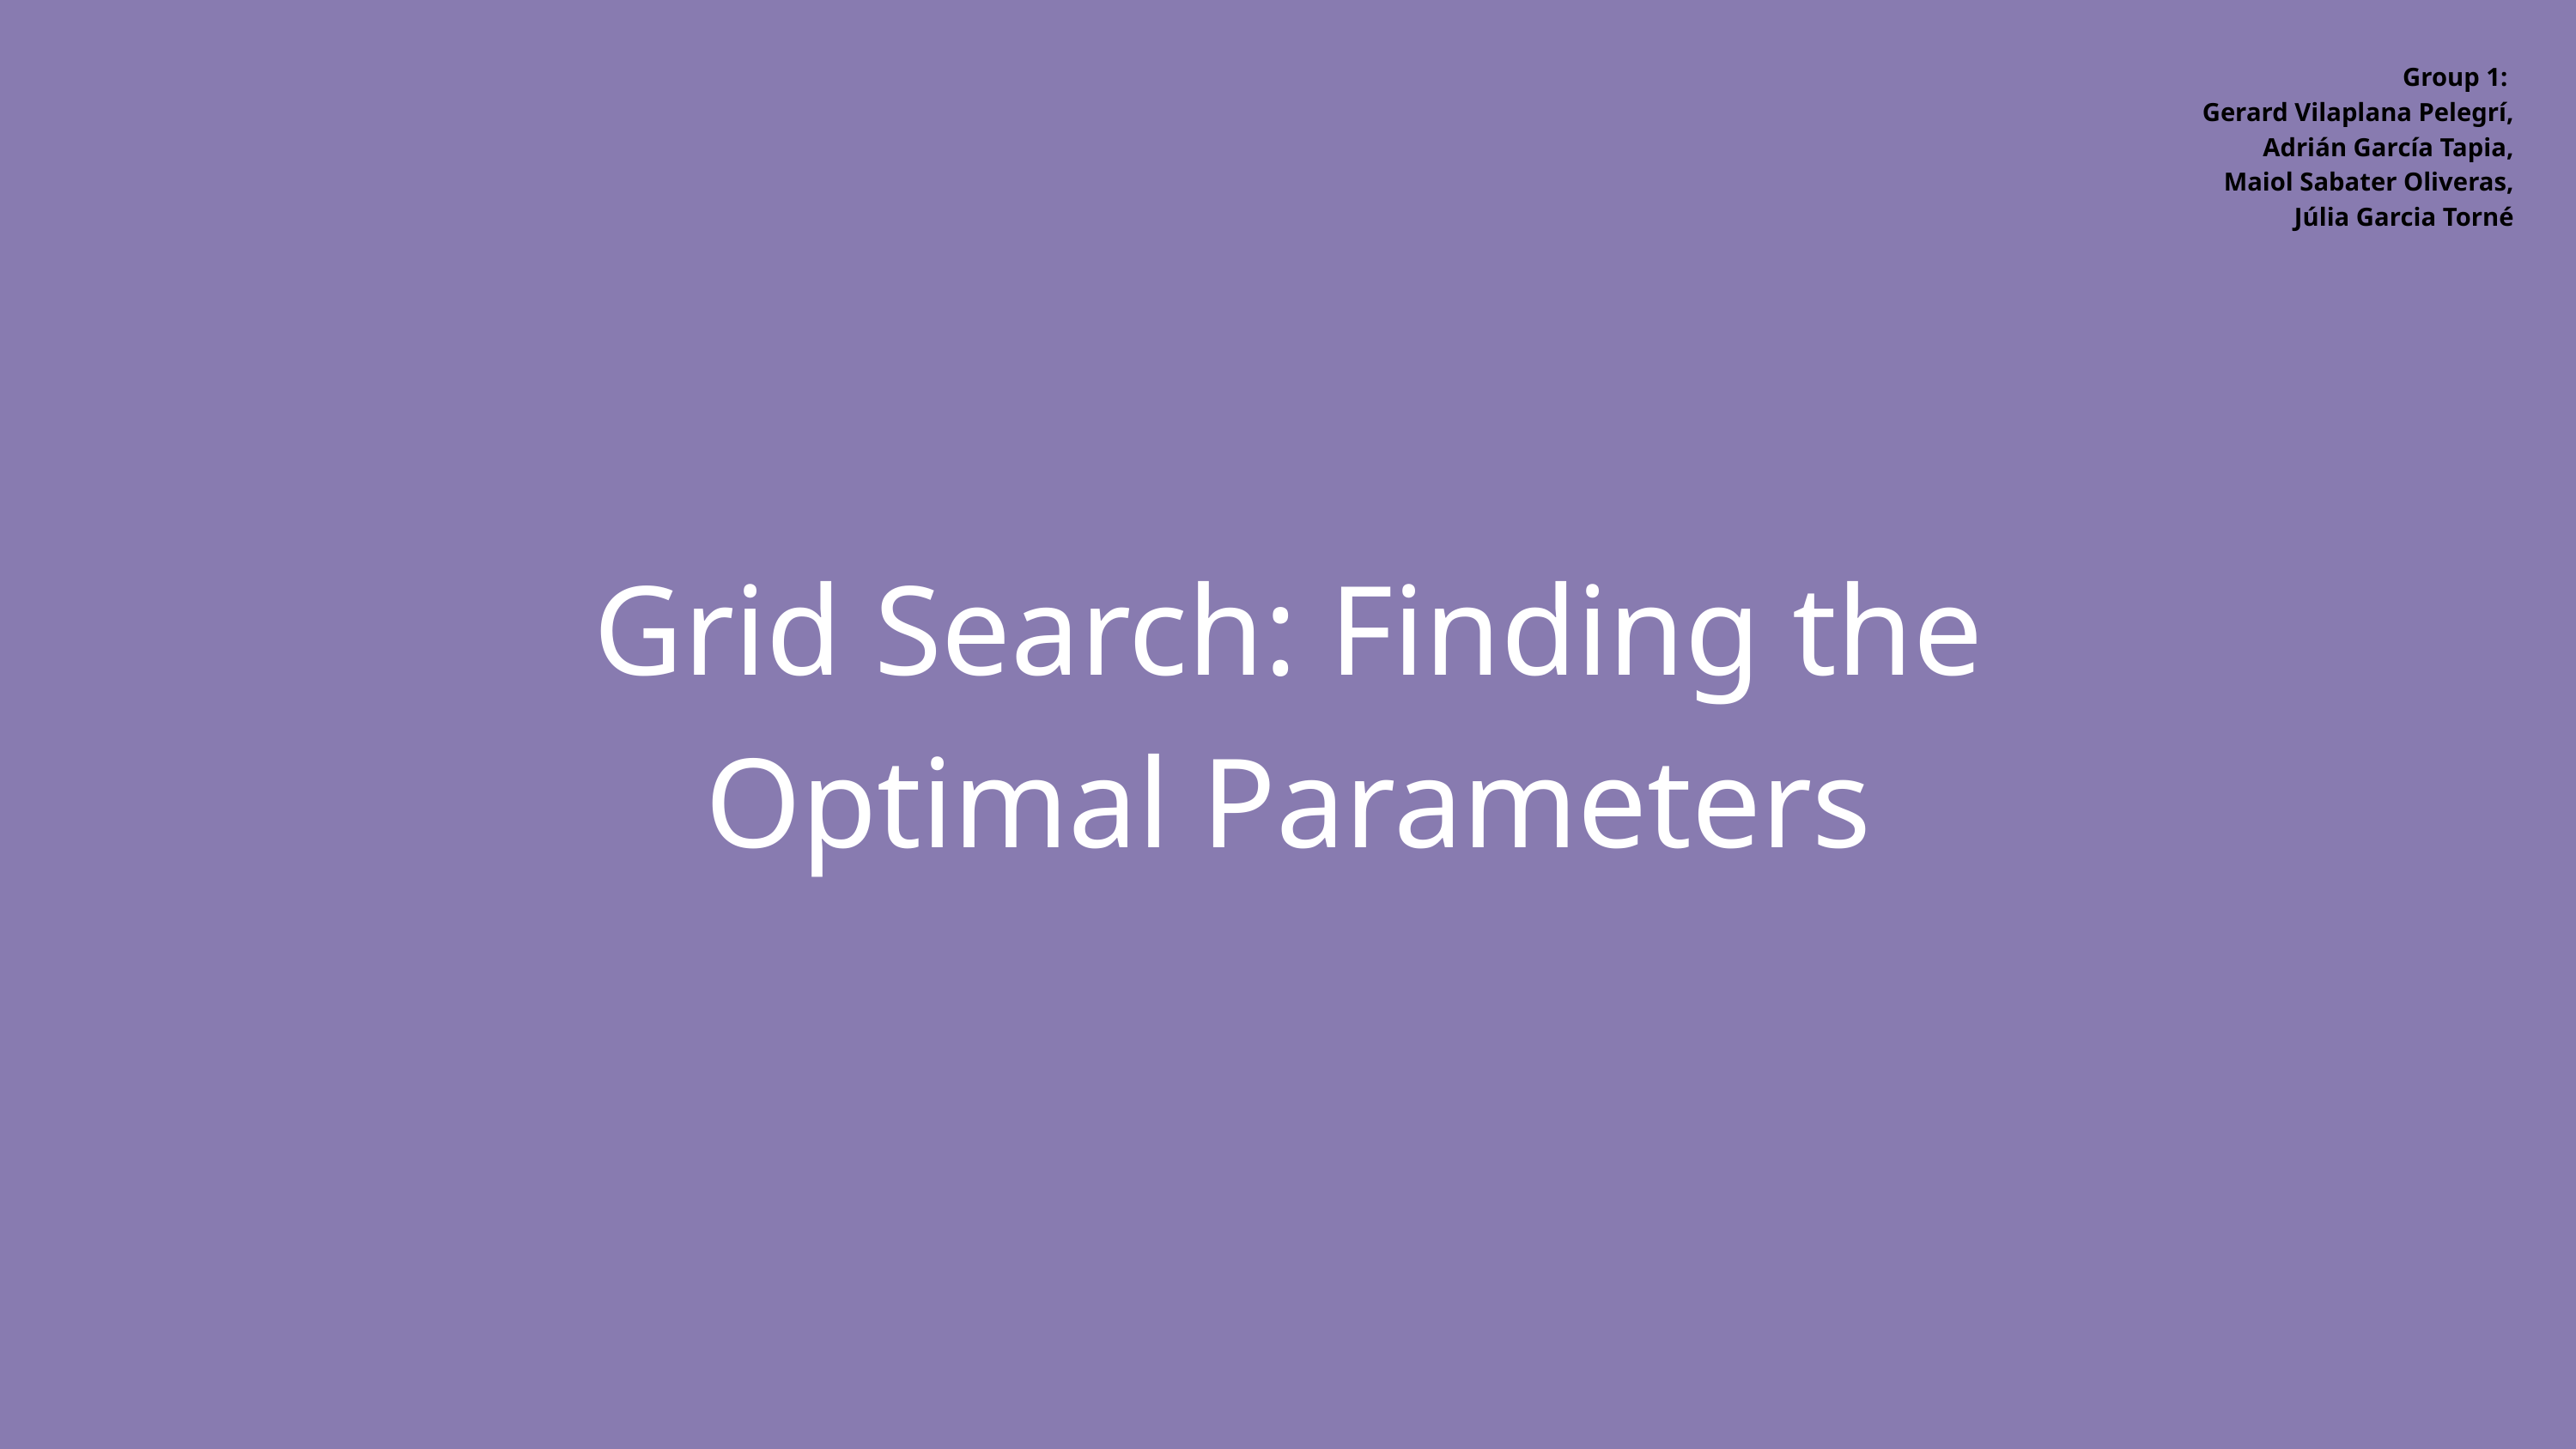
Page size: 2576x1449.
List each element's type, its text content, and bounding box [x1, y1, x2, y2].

text_box Grid Search: Finding the Optimal Parameters [467, 527, 2110, 873]
text_box Group 1: Gerard Vilaplana Pelegrí, Adrián García Tapia, Maiol Sabater Oliveras, Júlia Garcia Torné [2161, 56, 2514, 232]
